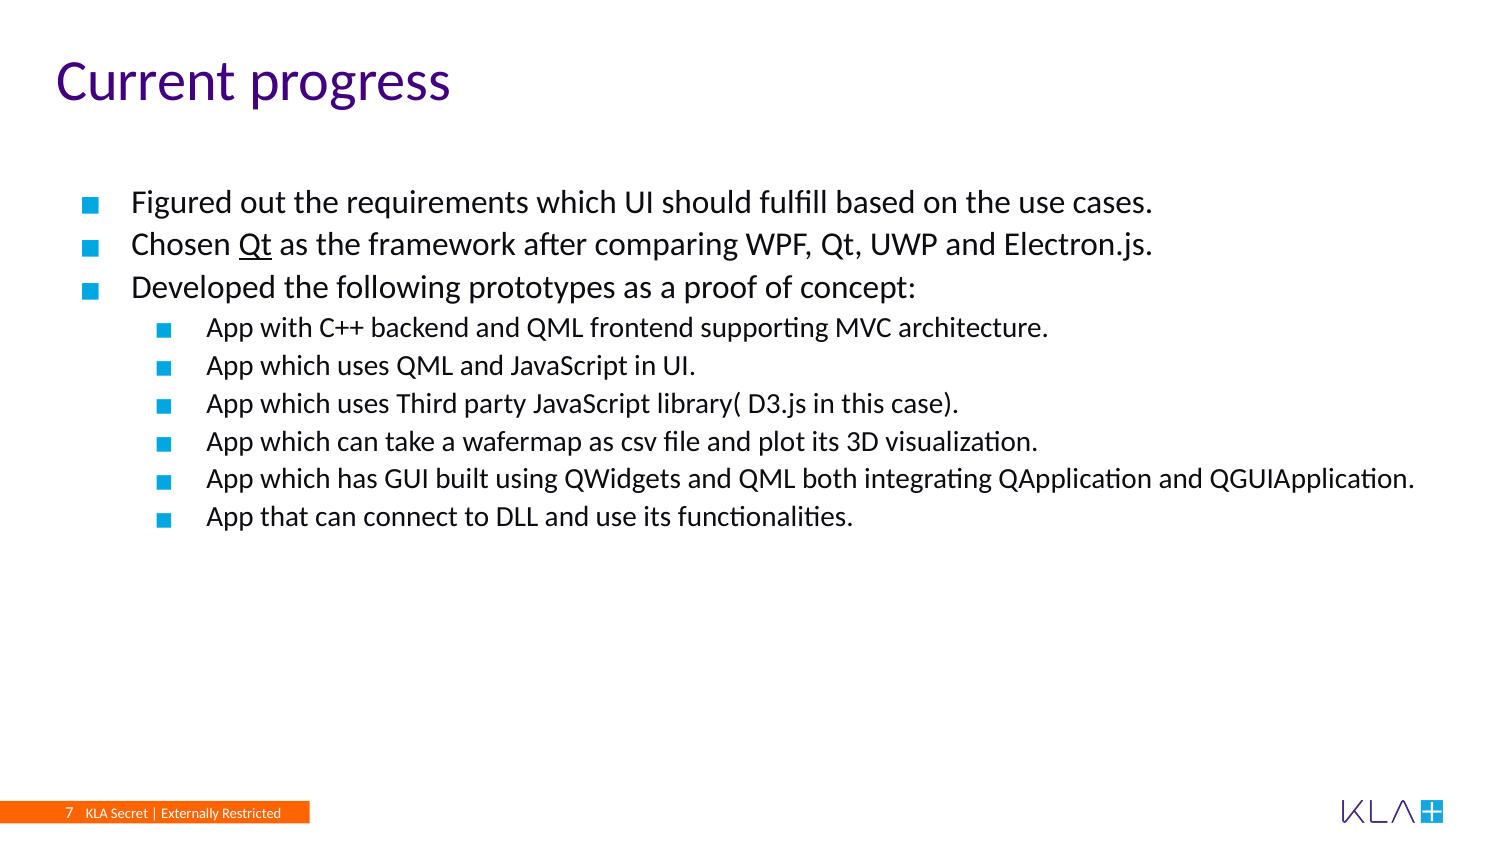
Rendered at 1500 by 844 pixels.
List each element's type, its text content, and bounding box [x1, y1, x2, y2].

title Current progress [45, 45, 1452, 113]
picture [1342, 800, 1443, 823]
list Figured out the requirements which UI should fulfill based on the use cases. Chosen Qt as the framework after comparing WPF, Qt, UWP and Electron.js. Developed the following prototypes as a proof of concept: App with C++ backend and QML frontend supporting MVC architecture. App which uses QML and JavaScript in UI. App which uses Third party JavaScript library( D3.js in this case). App which can take a wafermap as csv file and plot its 3D visualization. App which has GUI built using QWidgets and QML both integrating QApplication and QGUIApplication. App that can connect to DLL and use its functionalities. [45, 154, 1452, 743]
